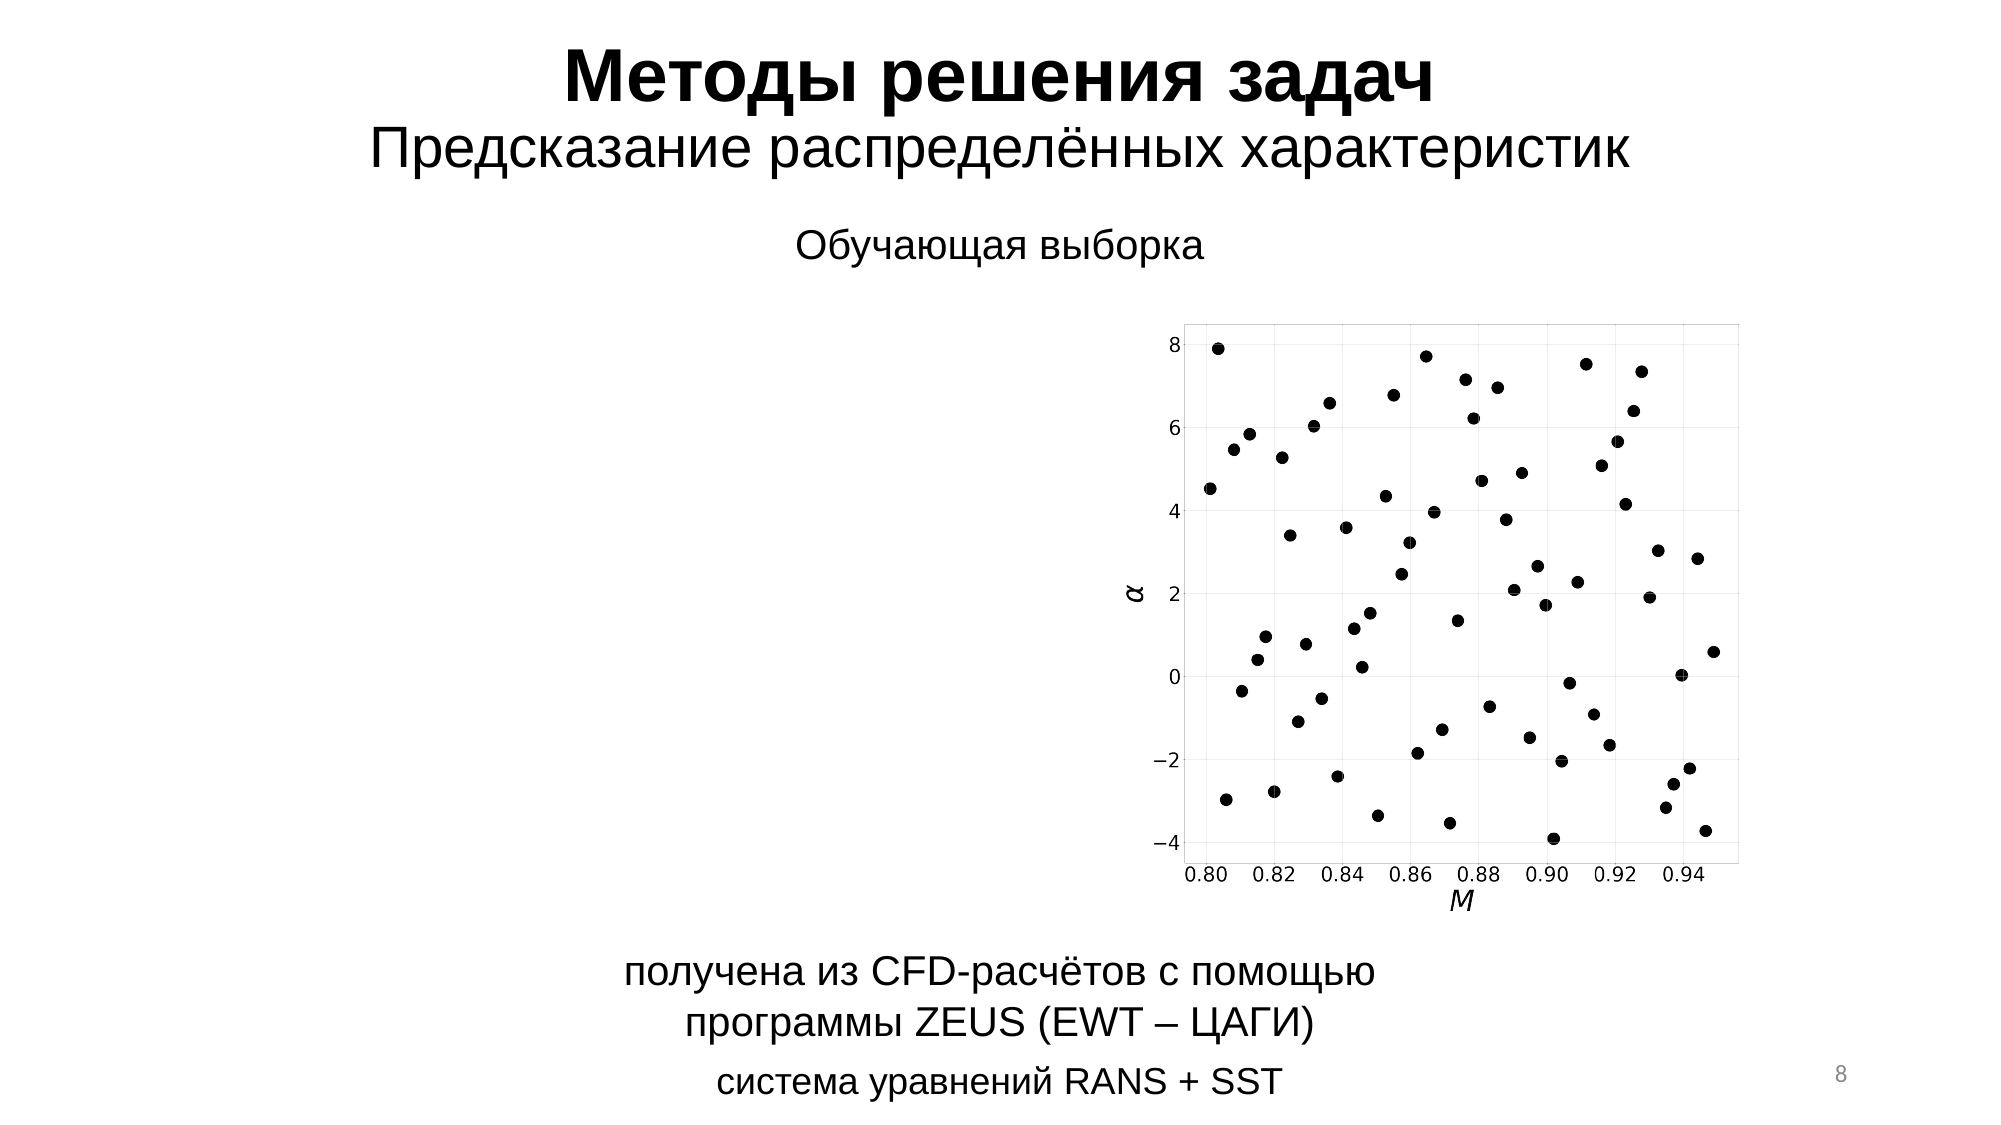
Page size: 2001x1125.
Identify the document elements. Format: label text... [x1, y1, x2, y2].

text_box Обучающая выборка [780, 210, 1220, 321]
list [1123, 323, 1741, 914]
text_box получена из CFD-расчётов с помощью программы ZEUS (EWT – ЦАГИ) система уравнений RANS + SST [500, 936, 1500, 1110]
title Методы решения задач Предсказание распределённых характеристик [0, 0, 2000, 218]
slide_number 8 [1500, 1042, 1863, 1103]
